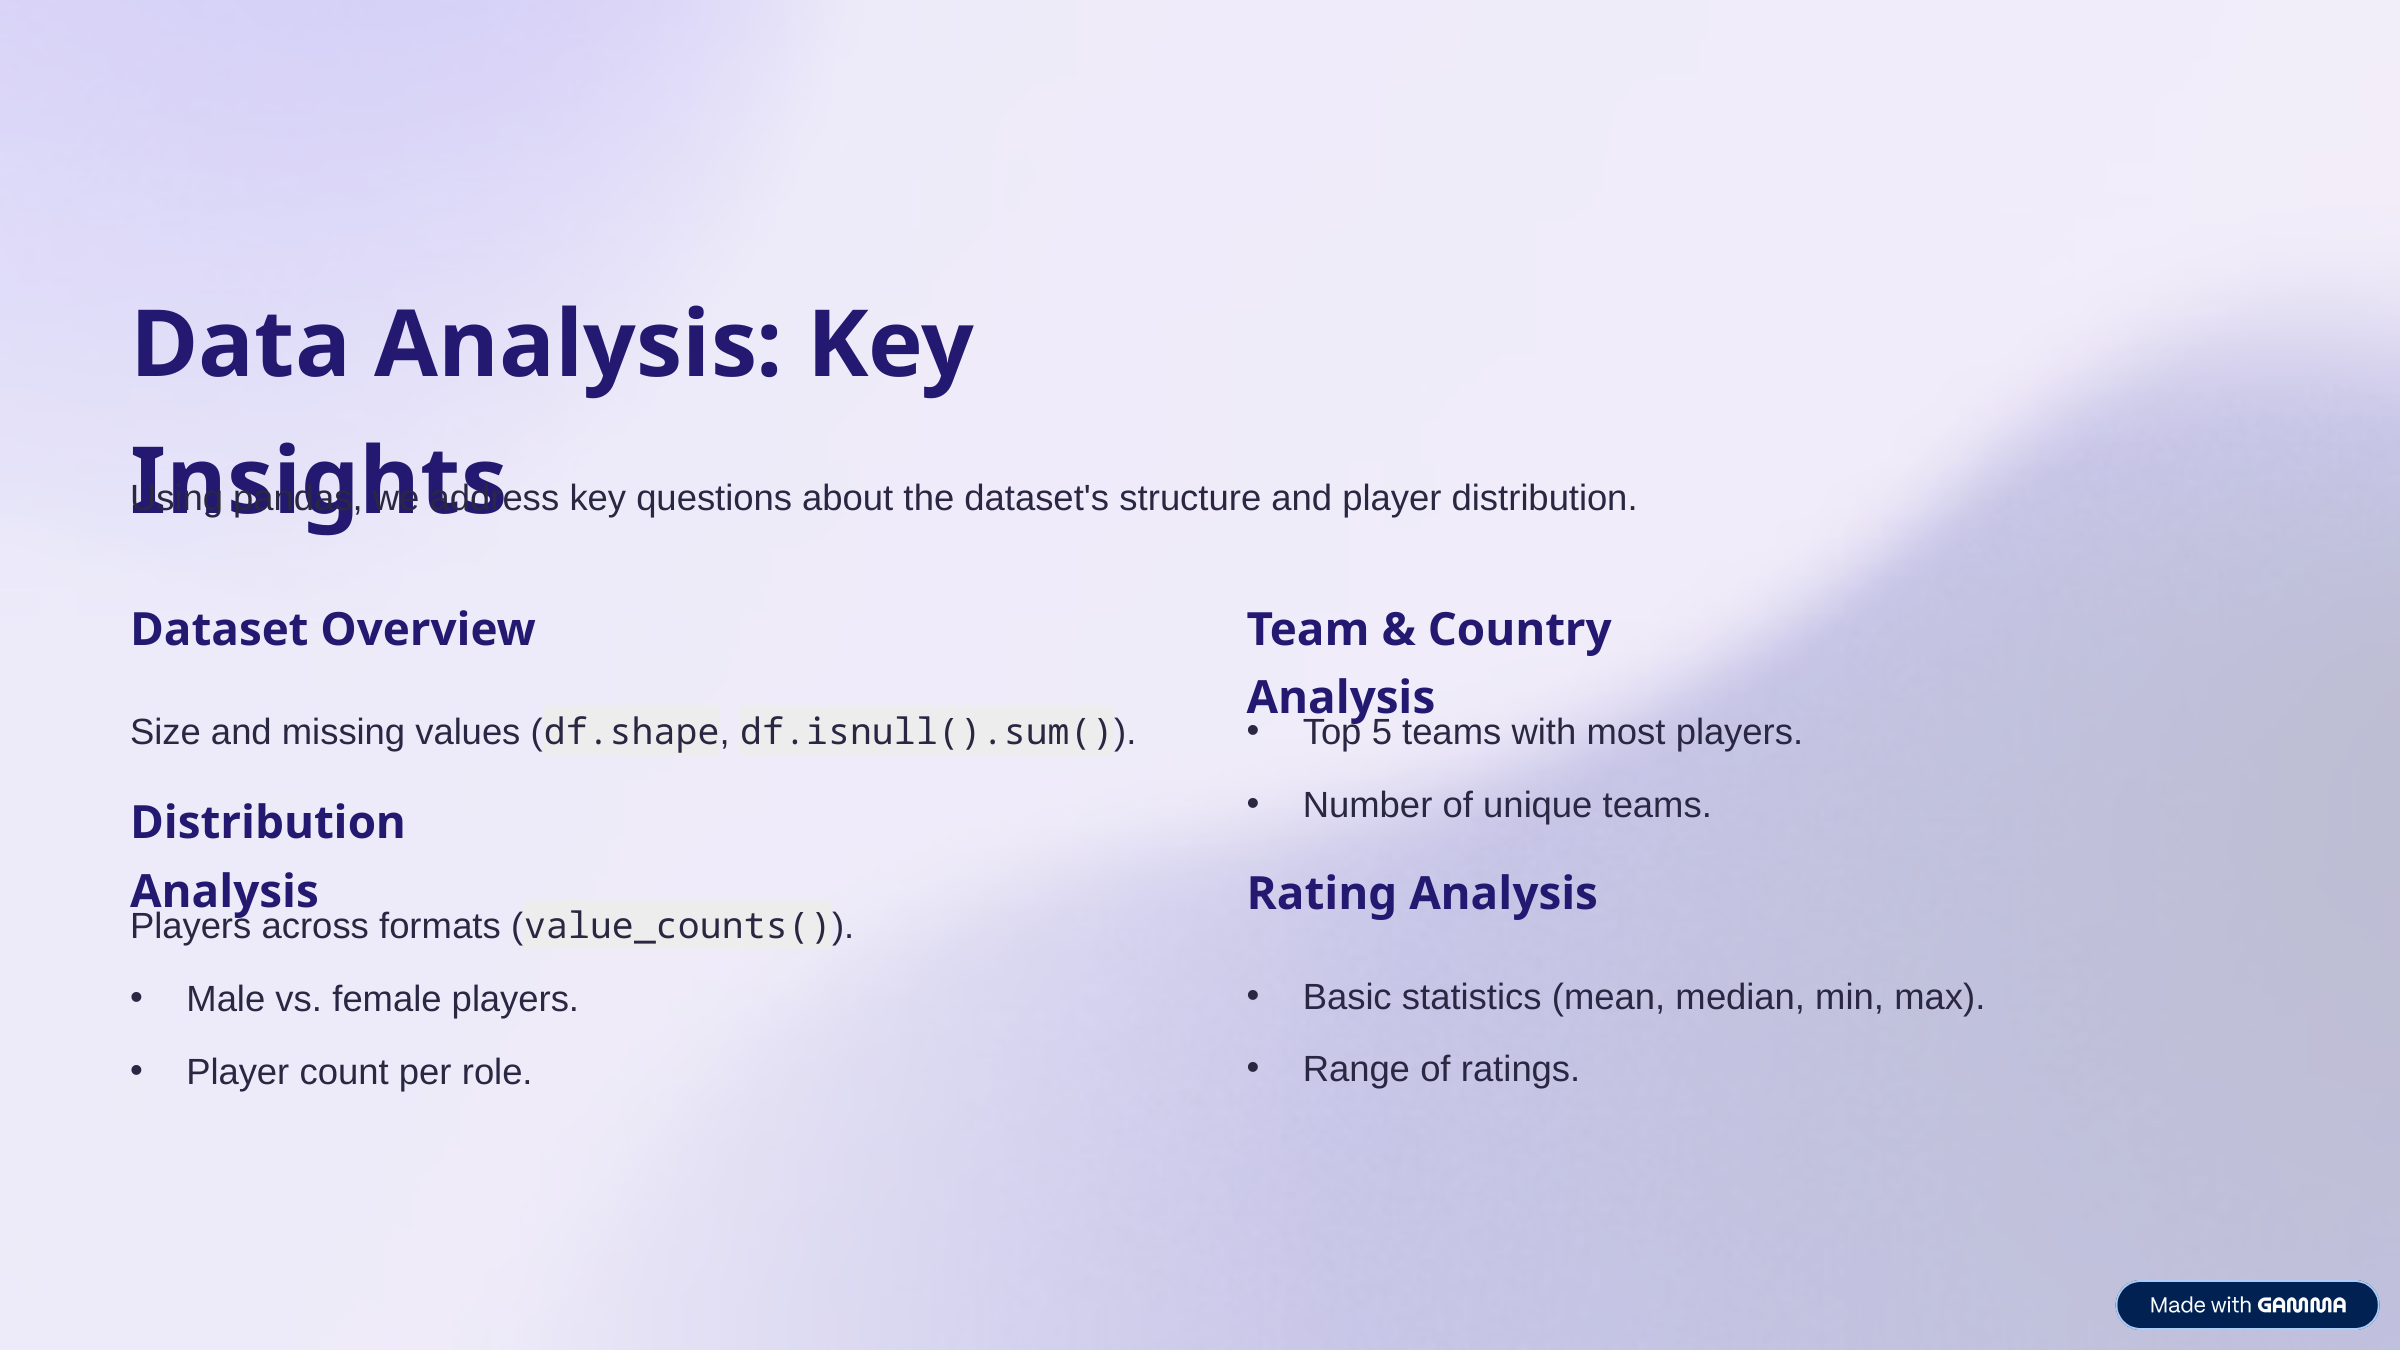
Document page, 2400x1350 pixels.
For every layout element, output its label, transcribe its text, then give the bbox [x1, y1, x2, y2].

text_box Basic statistics (mean, median, min, max). [1246, 945, 2271, 1006]
text_box Player count per role. [130, 1020, 1155, 1081]
text_box Distribution Analysis [130, 779, 596, 838]
text_box Male vs. female players. [130, 948, 1155, 1008]
text_box Players across formats (value_counts()). [130, 874, 1155, 936]
text_box Rating Analysis [1246, 850, 1712, 909]
text_box Range of ratings. [1246, 1018, 2271, 1078]
text_box Size and missing values (df.shape, df.isnull().sum()). [130, 681, 1155, 742]
text_box Data Analysis: Key Insights [130, 256, 1301, 373]
picture [2106, 1271, 2389, 1339]
text_box Top 5 teams with most players. [1246, 681, 2271, 741]
text_box Using pandas, we address key questions about the dataset's structure and player distribution. [130, 447, 2270, 507]
text_box Dataset Overview [130, 585, 596, 644]
text_box Team & Country Analysis [1246, 585, 1781, 644]
text_box Number of unique teams. [1246, 753, 2271, 814]
